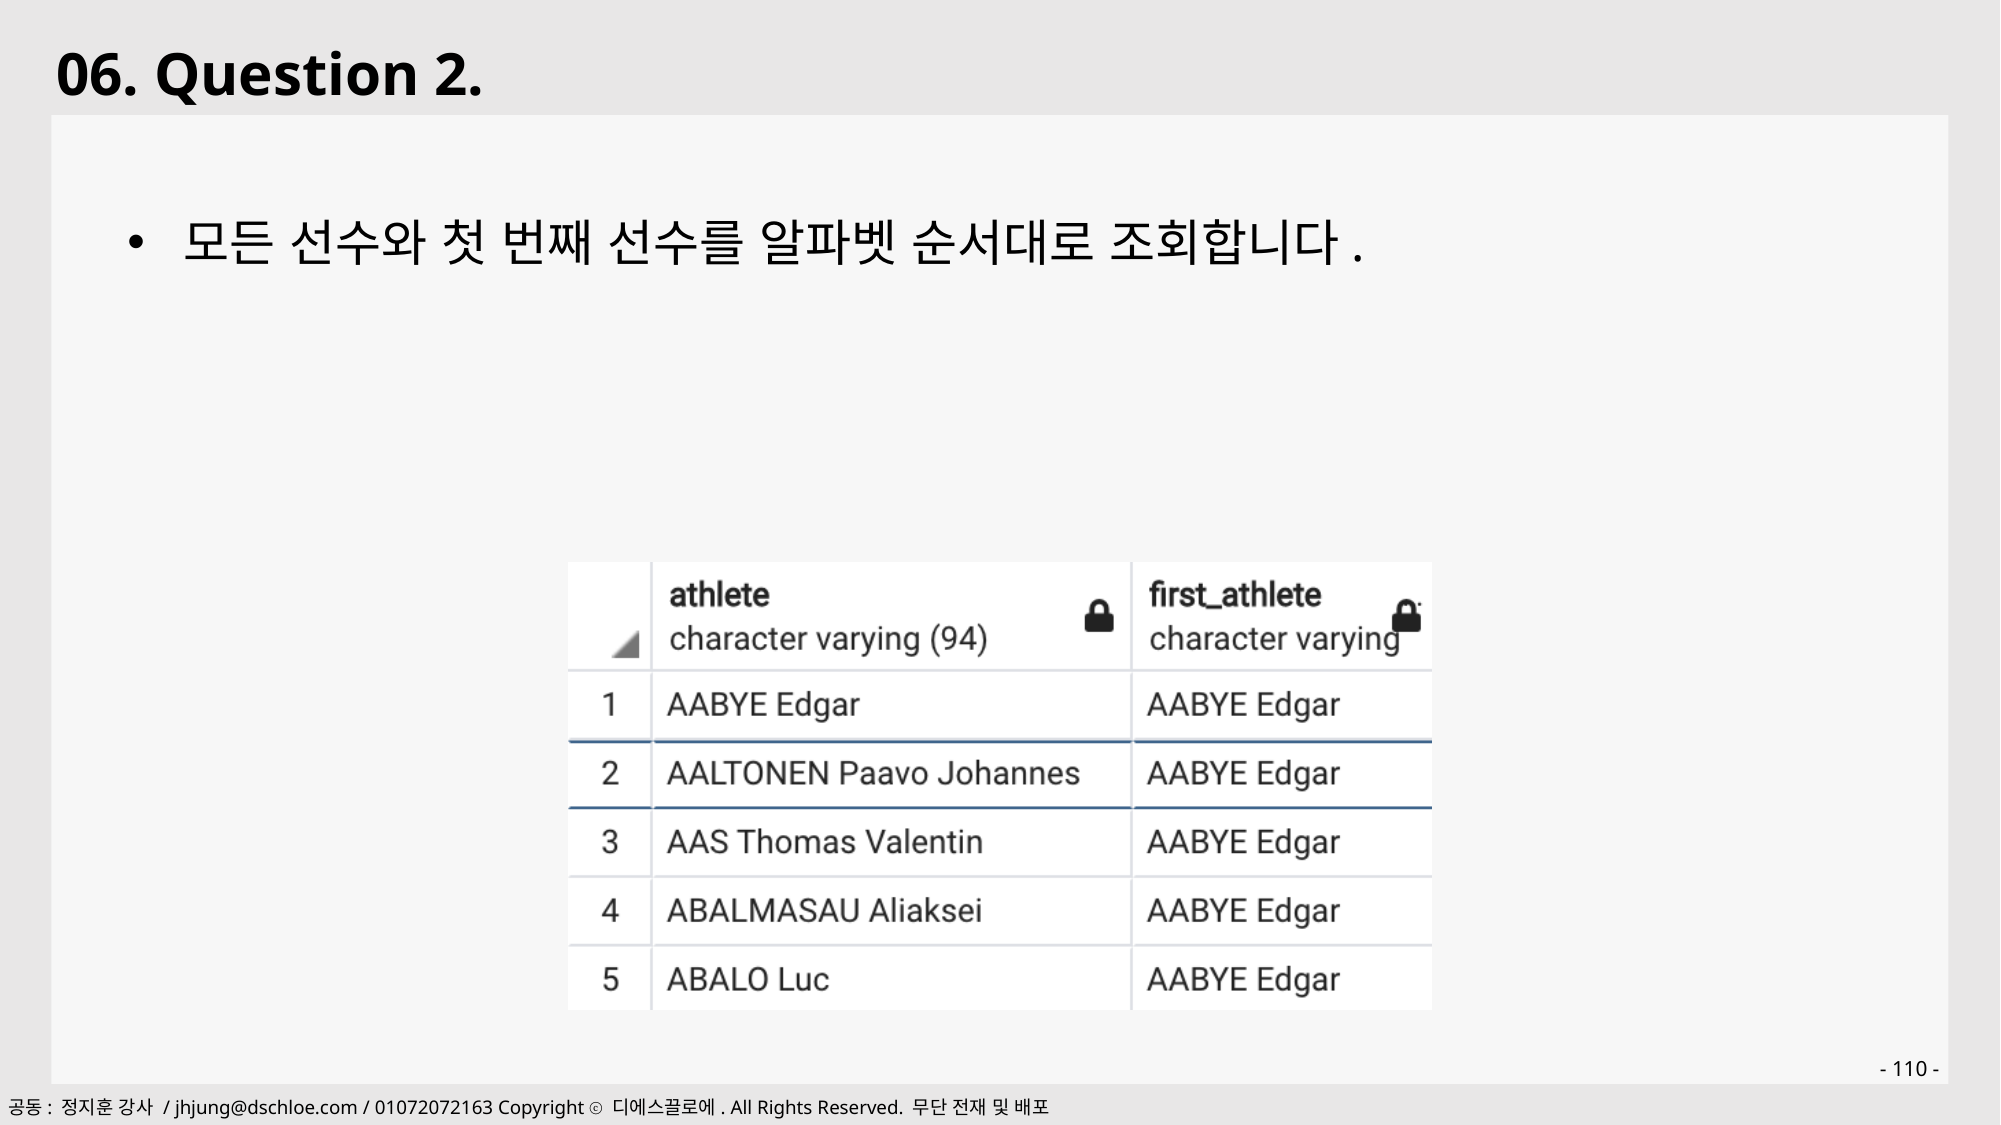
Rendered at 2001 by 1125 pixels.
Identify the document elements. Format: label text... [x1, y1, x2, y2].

picture [568, 562, 1432, 1010]
text_box 모든 선수와 첫 번째 선수를 알파벳 순서대로 조회합니다. [112, 204, 1955, 279]
slide_number - 110 - [1504, 1039, 1955, 1100]
text_box 06. Question 2. [41, 30, 500, 115]
